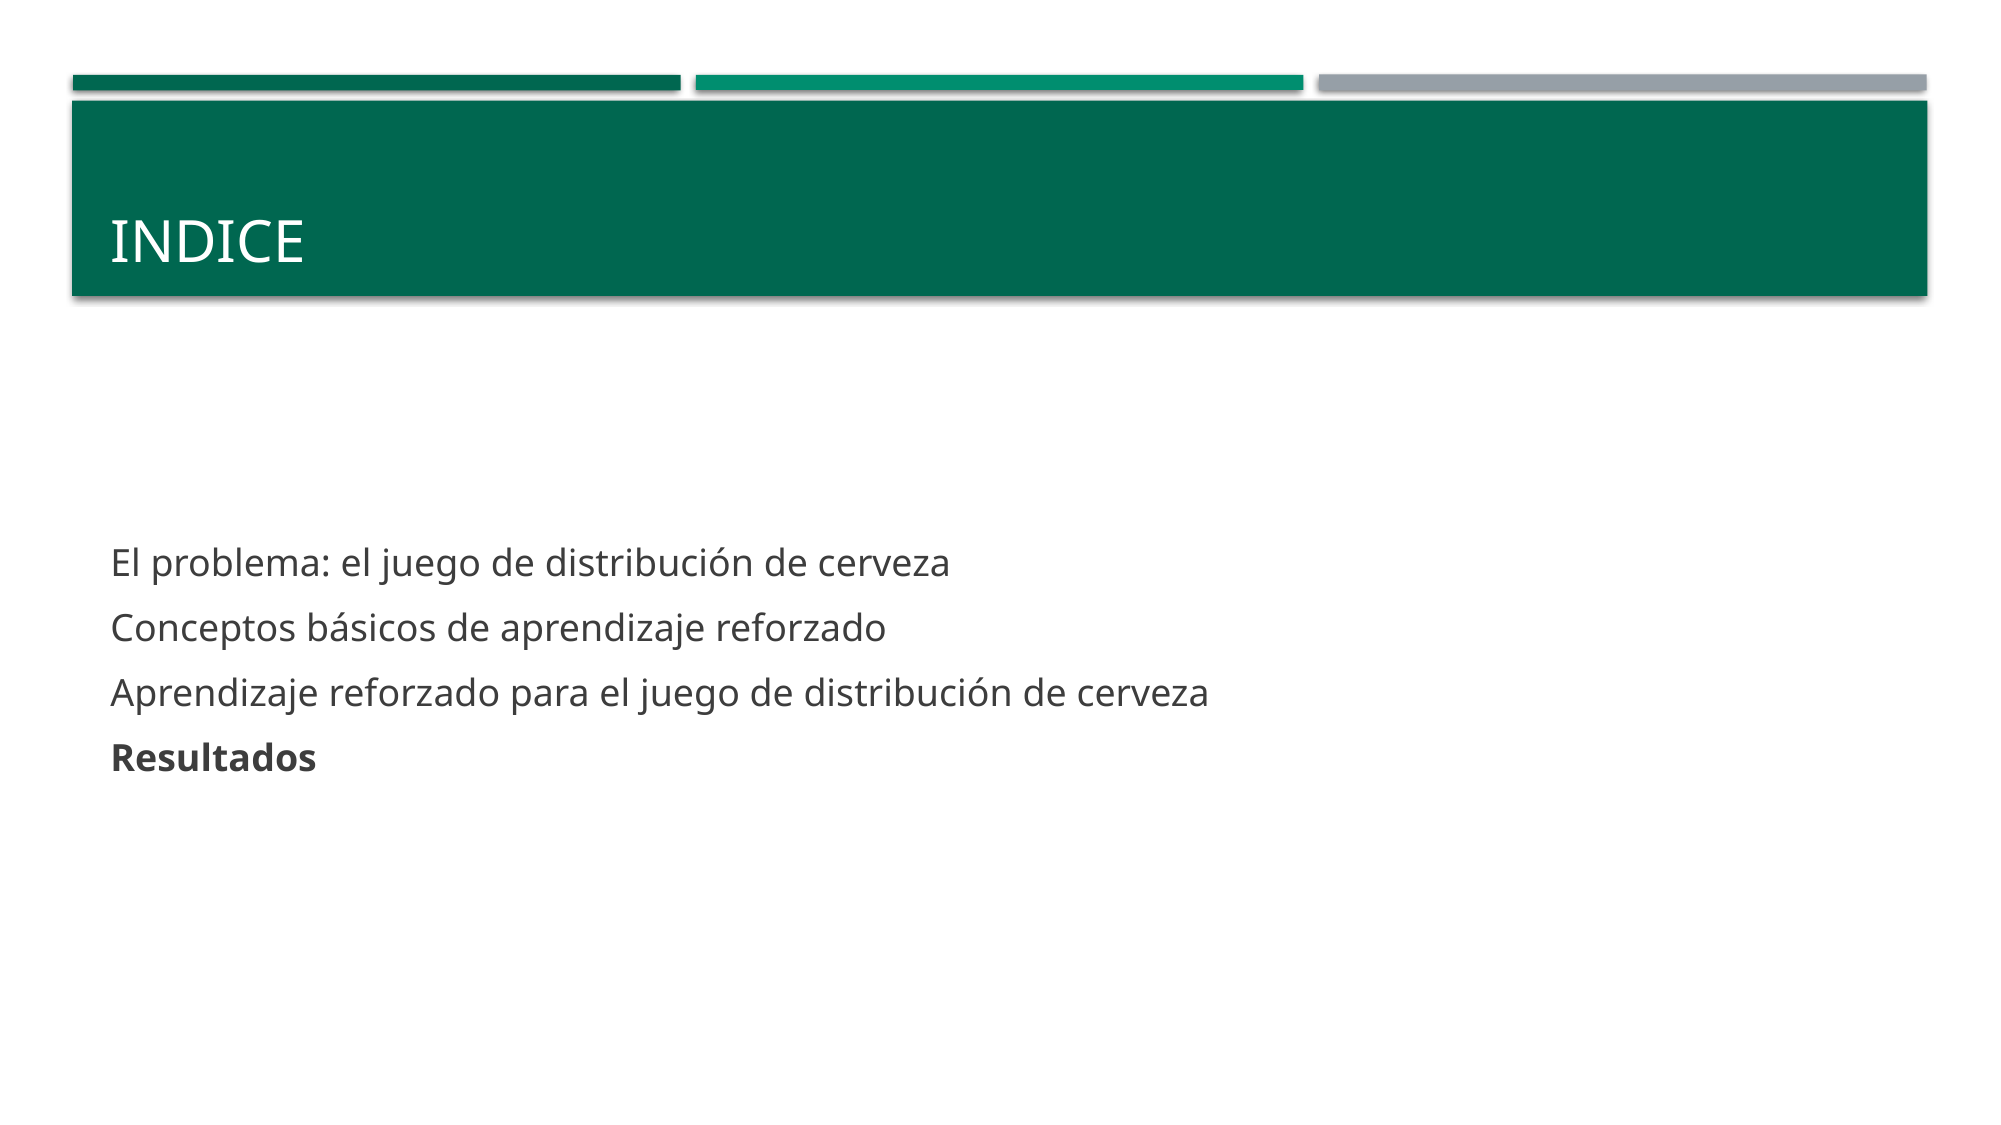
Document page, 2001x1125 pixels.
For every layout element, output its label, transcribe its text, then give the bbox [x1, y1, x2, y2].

list El problema: el juego de distribución de cerveza Conceptos básicos de aprendizaje reforzado Aprendizaje reforzado para el juego de distribución de cerveza Resultados [95, 357, 1905, 962]
title Indice [95, 115, 1905, 282]
